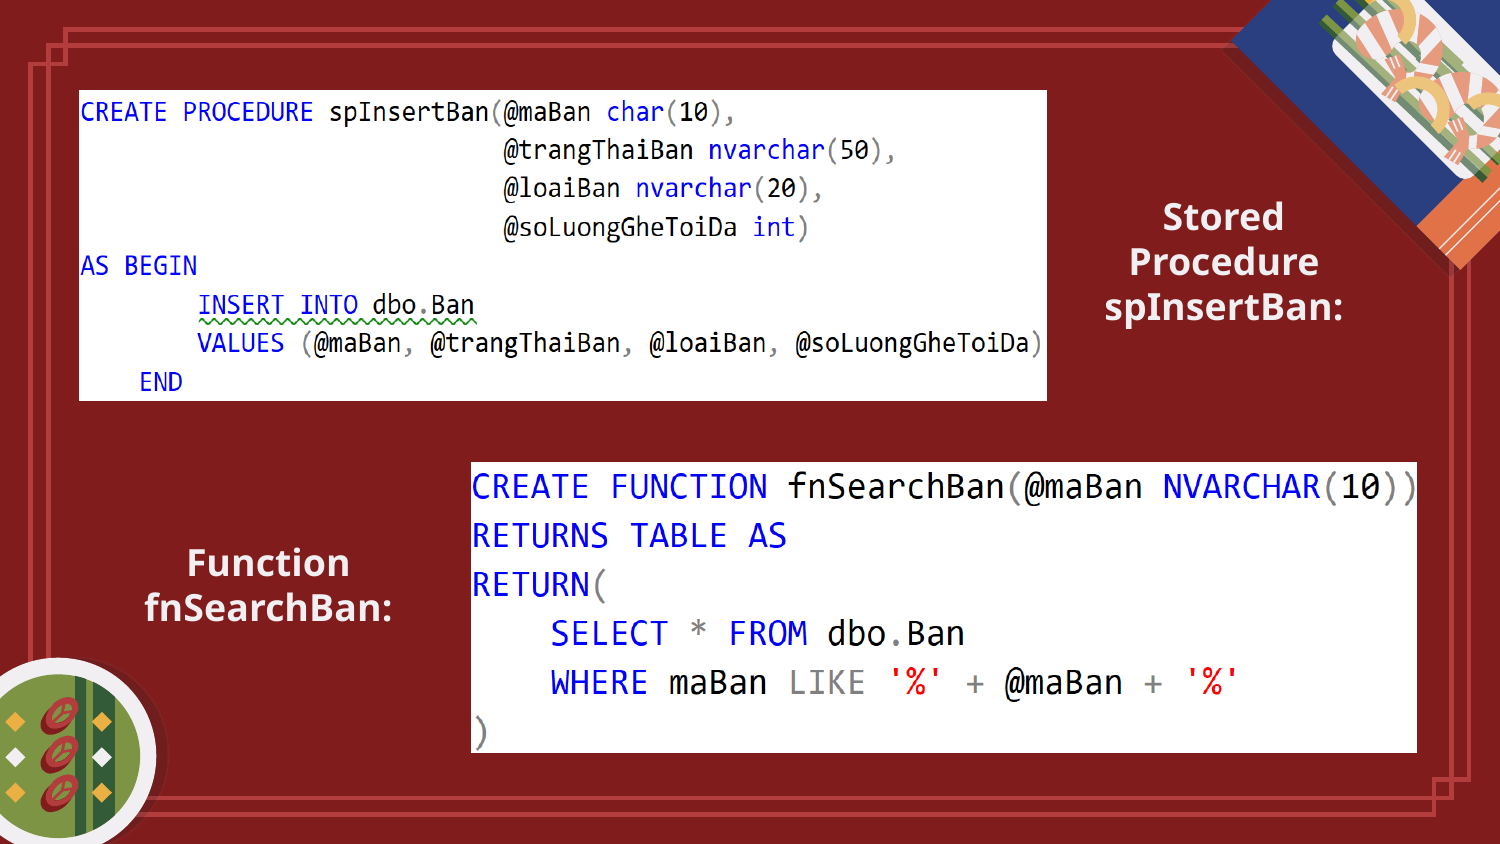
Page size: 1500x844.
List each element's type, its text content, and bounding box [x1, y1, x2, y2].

picture [470, 462, 1417, 753]
picture [79, 90, 1047, 401]
title Stored Procedure spInsertBan: [1060, 175, 1388, 347]
text_box Function fnSearchBan: [91, 498, 446, 670]
